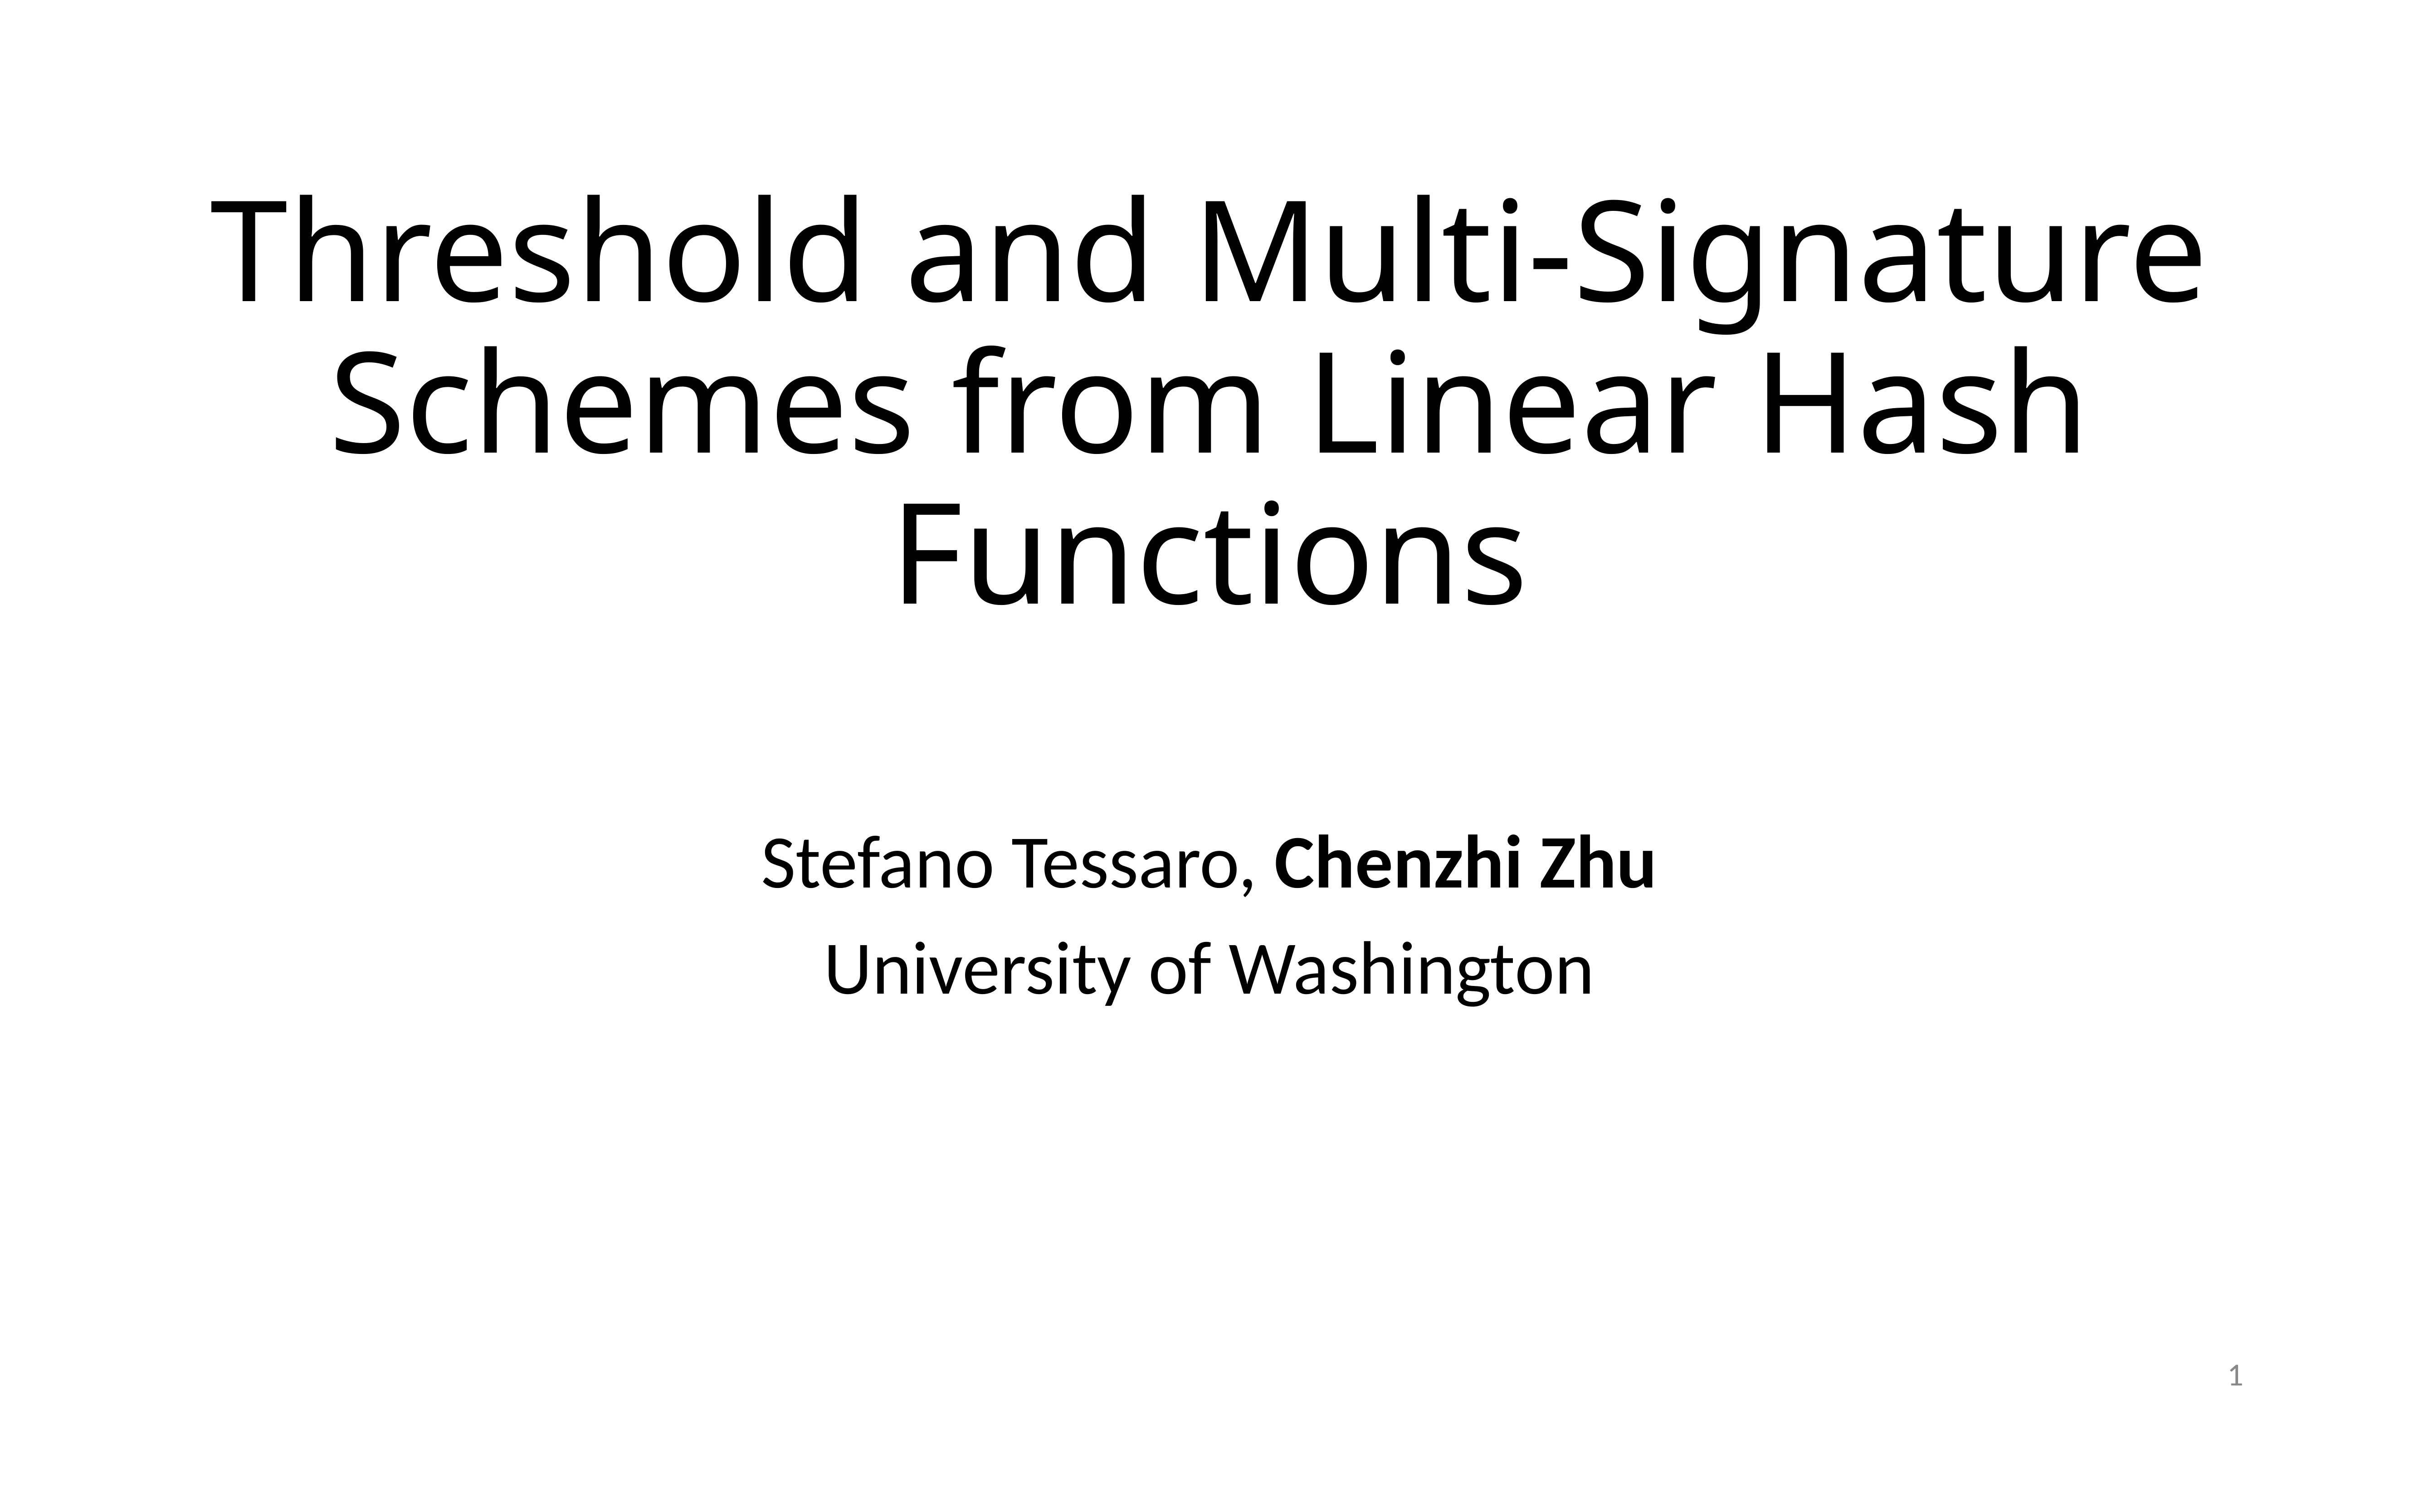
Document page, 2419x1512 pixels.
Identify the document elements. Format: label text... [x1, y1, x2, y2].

title Threshold and Multi-Signature Schemes from Linear Hash Functions [196, 169, 2223, 644]
subtitle Stefano Tessaro, Chenzhi Zhu University of Washington [302, 812, 2117, 1052]
slide_number 1 [2216, 1346, 2253, 1400]
